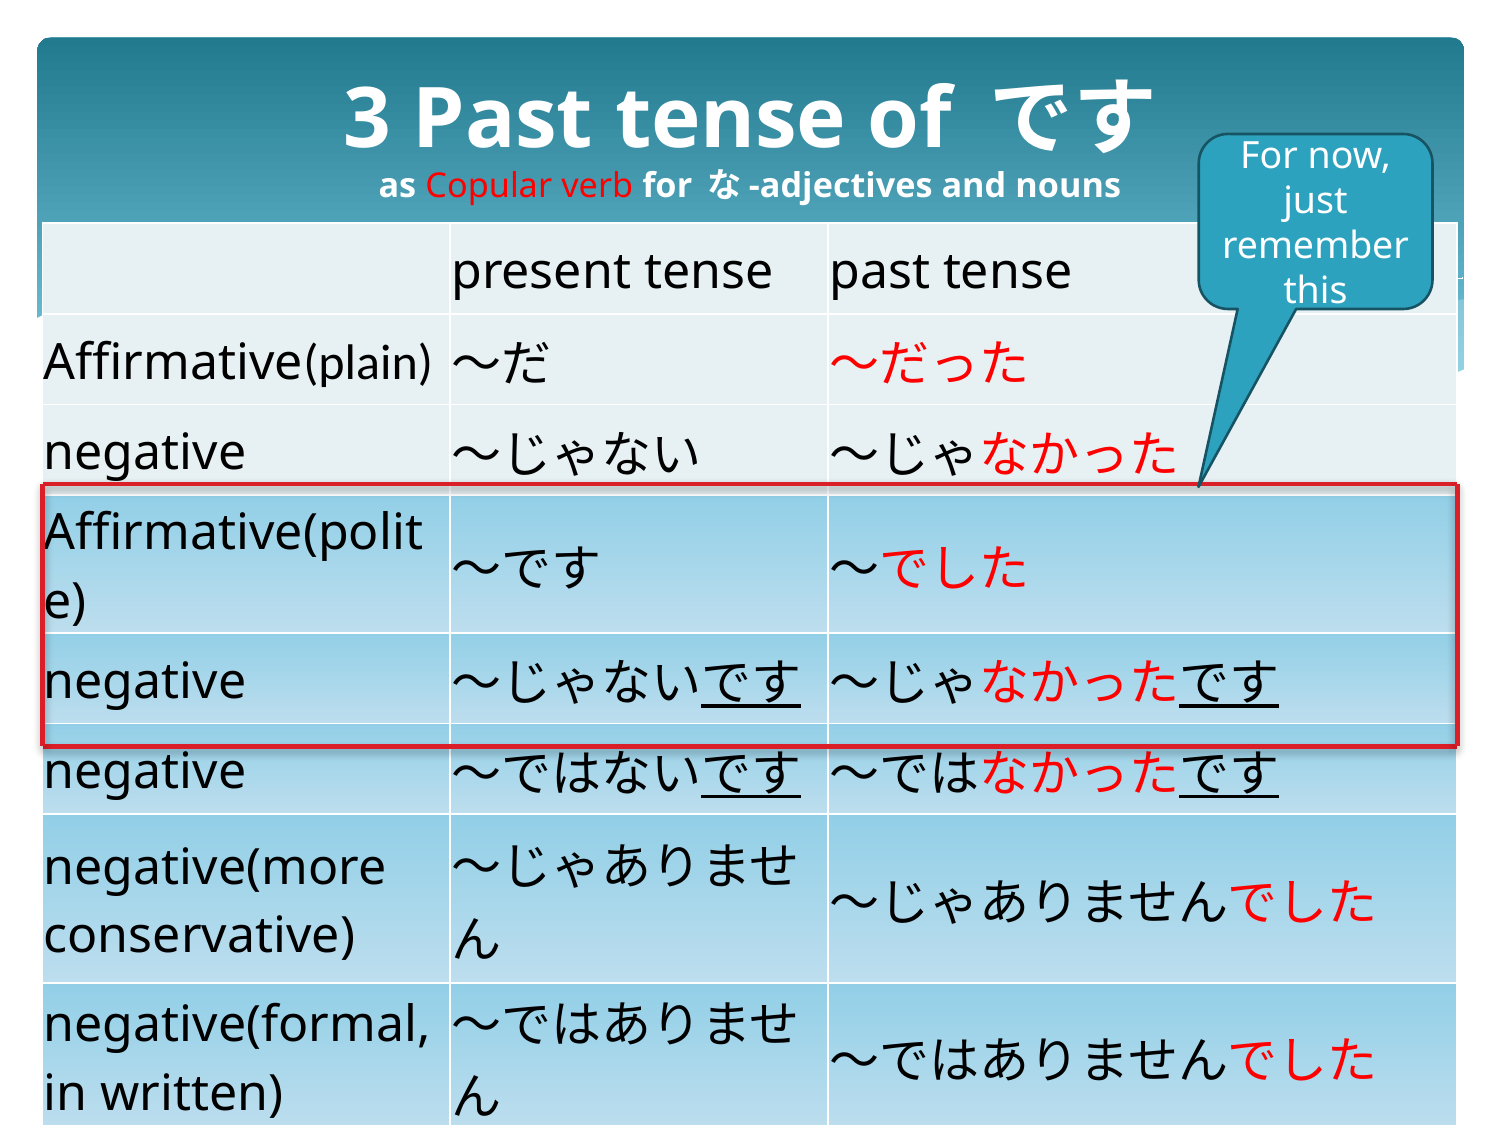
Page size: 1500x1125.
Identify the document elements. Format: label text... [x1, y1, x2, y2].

table_cell negative [43, 759, 449, 813]
table_cell ～ではないです [451, 760, 827, 813]
table_cell negative(formal, in written) [43, 984, 449, 1125]
table_cell ～ではありません [451, 984, 827, 1125]
table_cell ～ではありませんでした [829, 984, 1456, 1125]
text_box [42, 133, 1458, 747]
title 3 Past tense of です as Copular verb for な-adjectives and nouns [75, 55, 1425, 131]
table_cell ～じゃありません [451, 815, 827, 982]
table_cell negative(more conservative) [43, 815, 449, 982]
table_cell ～じゃありませんでした [829, 815, 1456, 982]
table_cell ～ではなかったです [829, 759, 1456, 813]
